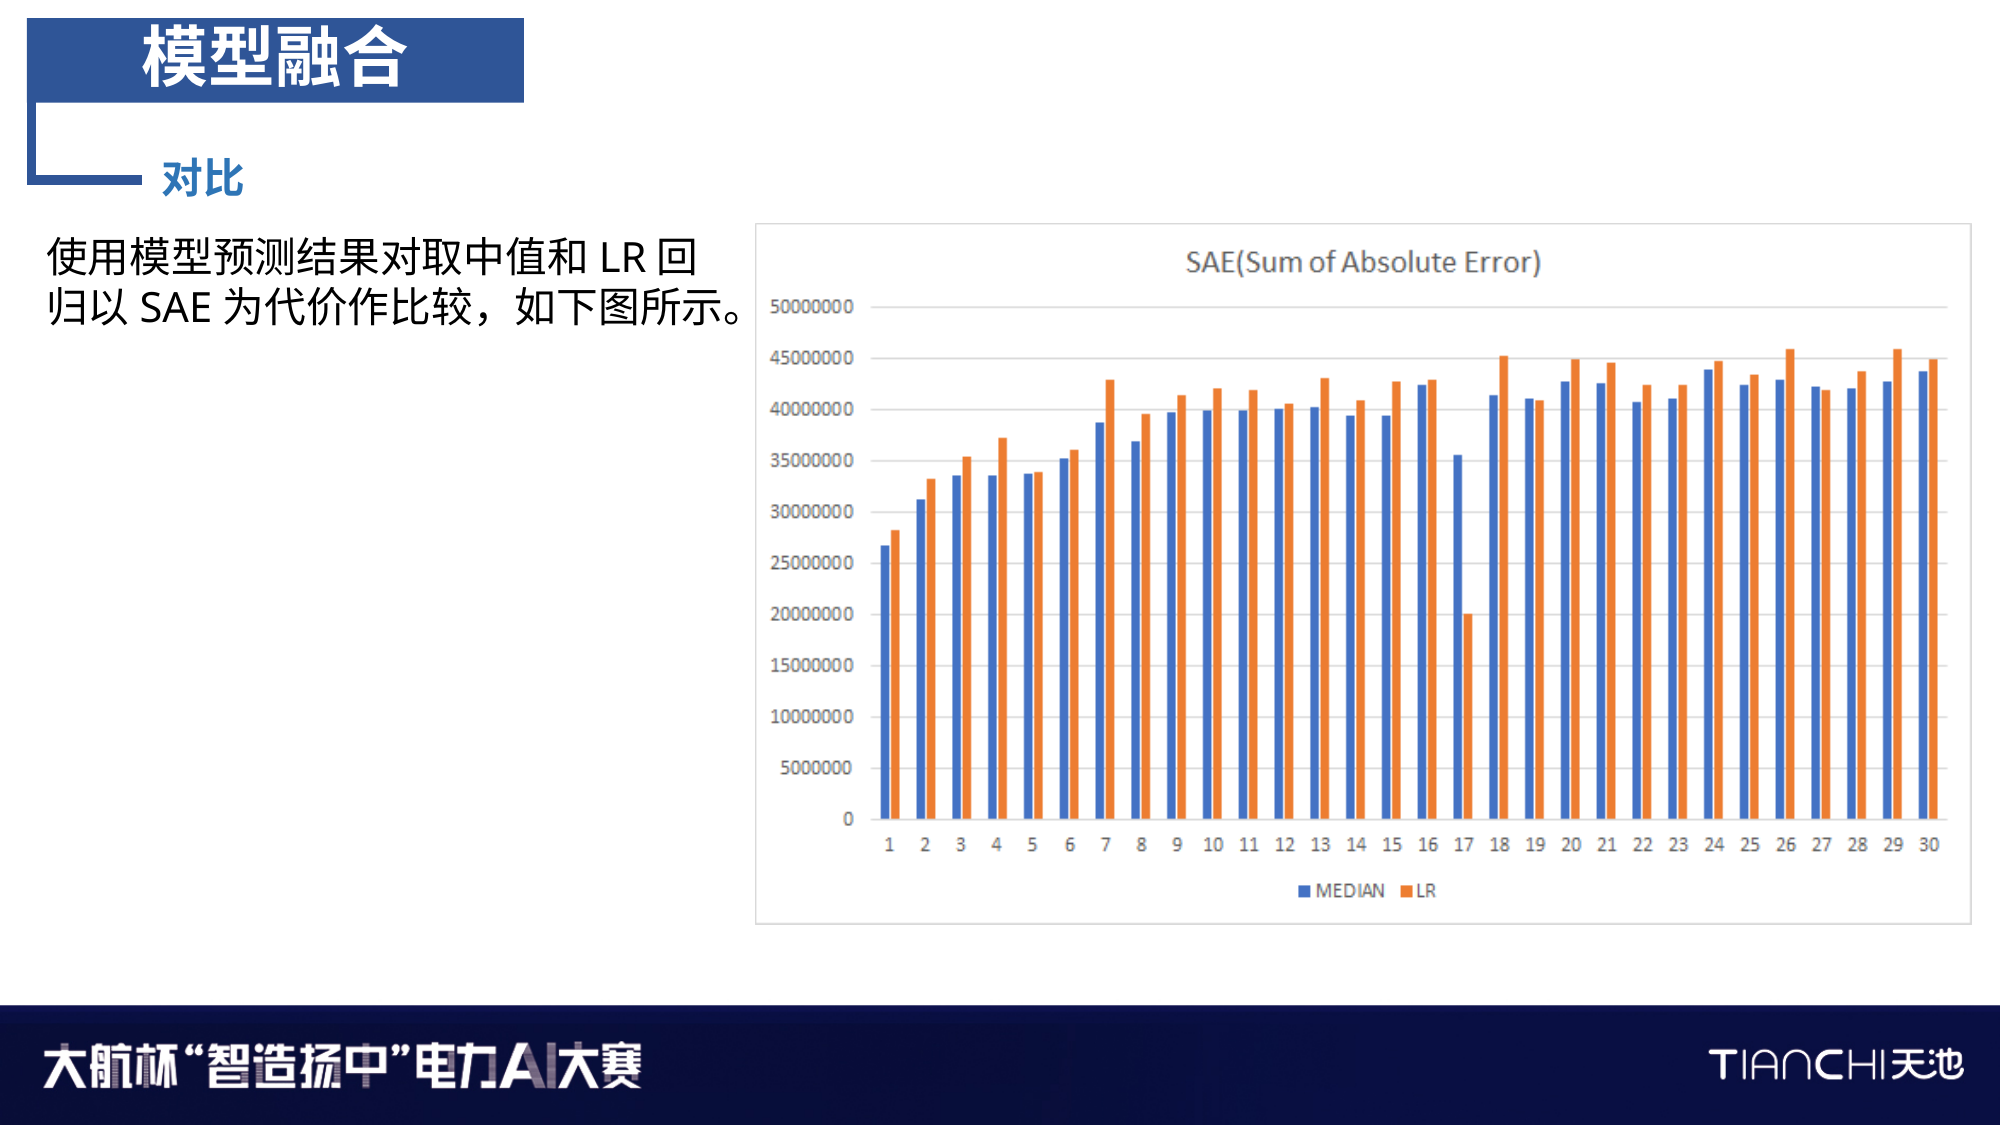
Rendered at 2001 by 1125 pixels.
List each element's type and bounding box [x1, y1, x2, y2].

picture [754, 223, 1972, 925]
list [0, 0, 2000, 1125]
text_box [24, 62, 150, 173]
